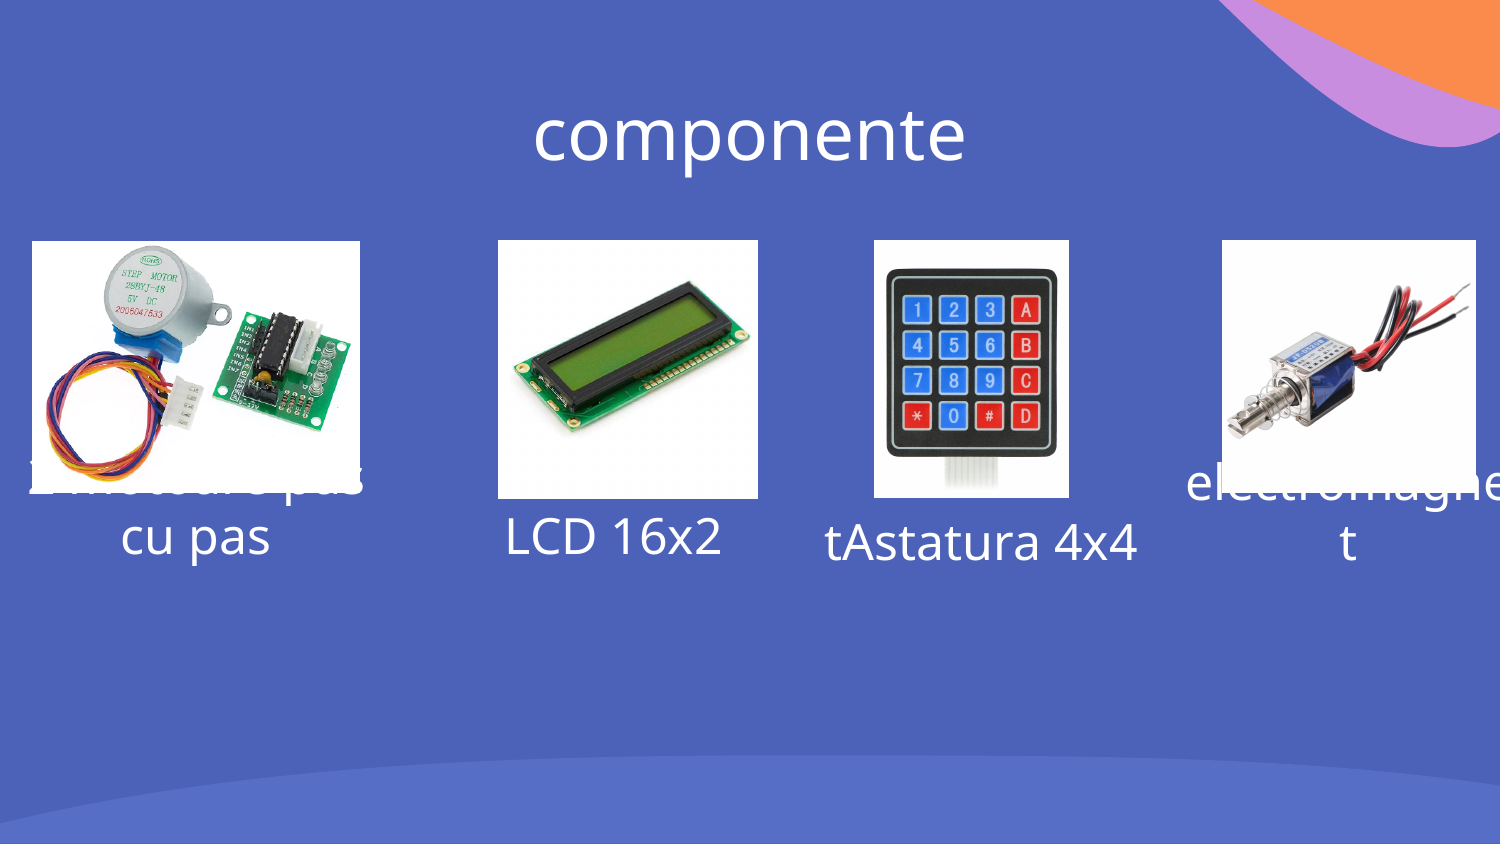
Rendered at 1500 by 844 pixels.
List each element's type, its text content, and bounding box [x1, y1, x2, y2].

picture [32, 240, 360, 494]
subtitle tAstatura 4x4 [802, 499, 1160, 586]
title componente [118, 72, 1382, 167]
picture [1222, 240, 1476, 494]
text_box electromagnet [1170, 498, 1500, 586]
picture [498, 240, 758, 500]
subtitle 2 motoare pas cu pas [0, 492, 393, 580]
subtitle LCD 16x2 [435, 492, 793, 580]
picture [874, 240, 1069, 498]
